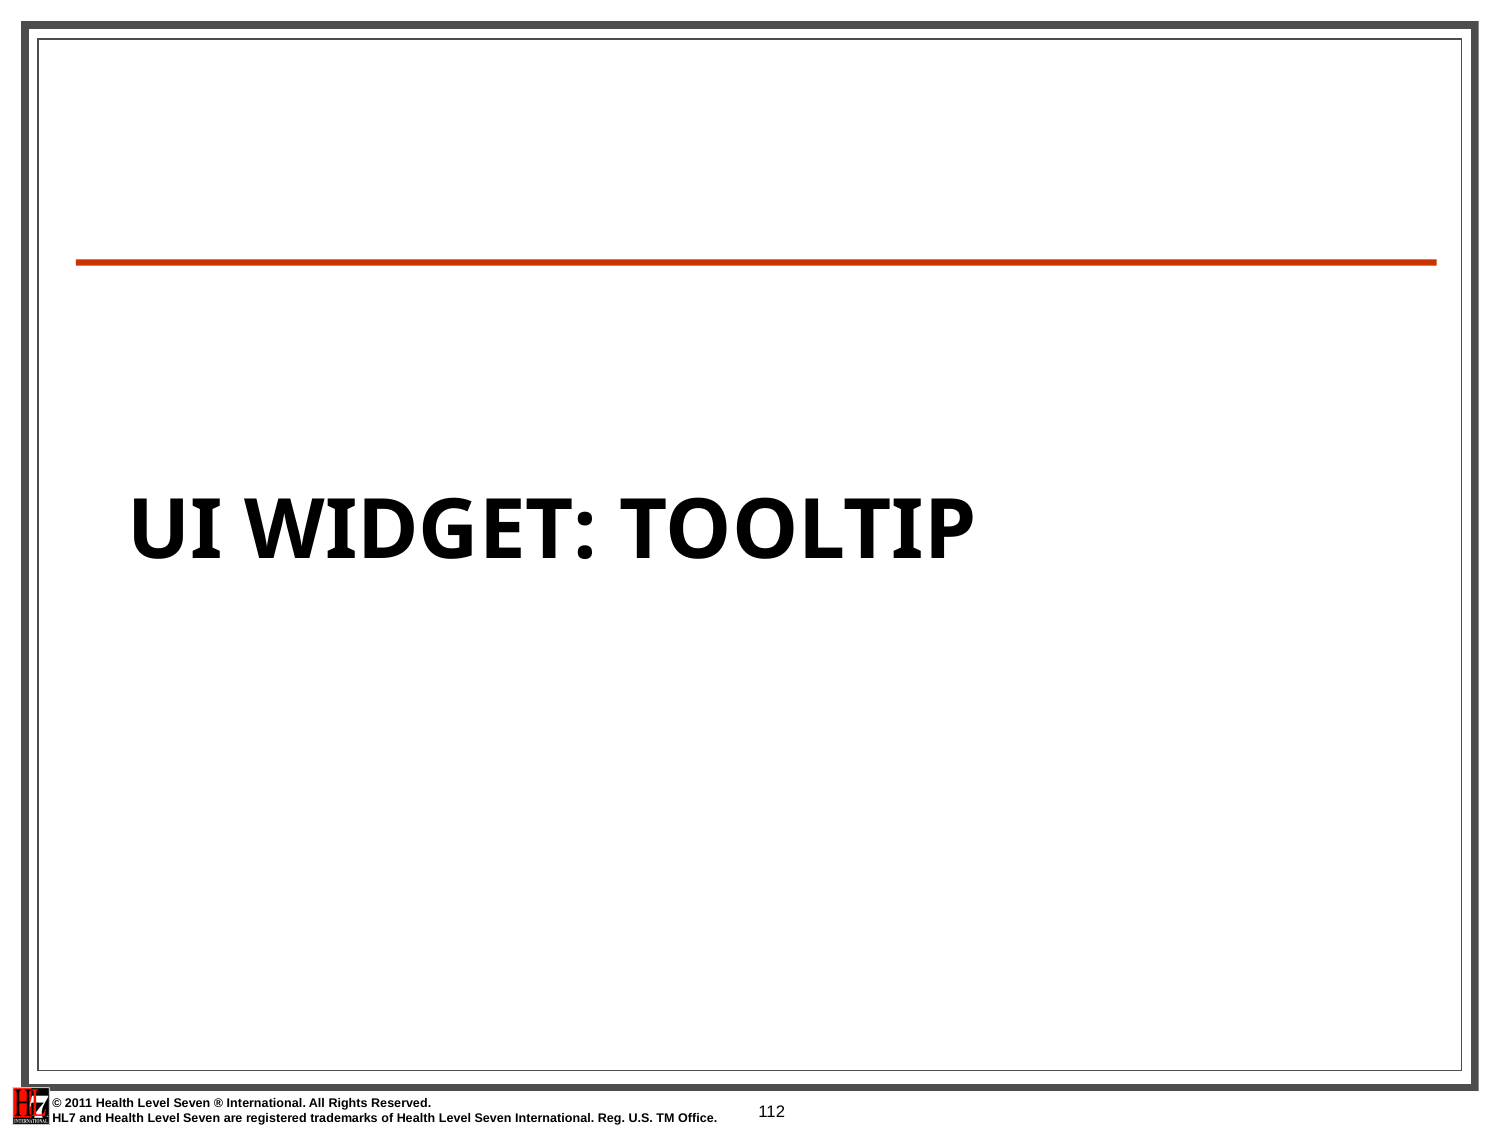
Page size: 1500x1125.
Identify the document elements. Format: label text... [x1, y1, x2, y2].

picture [12, 1087, 50, 1125]
title UI Widget: Tooltip [112, 487, 1388, 712]
slide_number 112 [712, 1071, 801, 1125]
